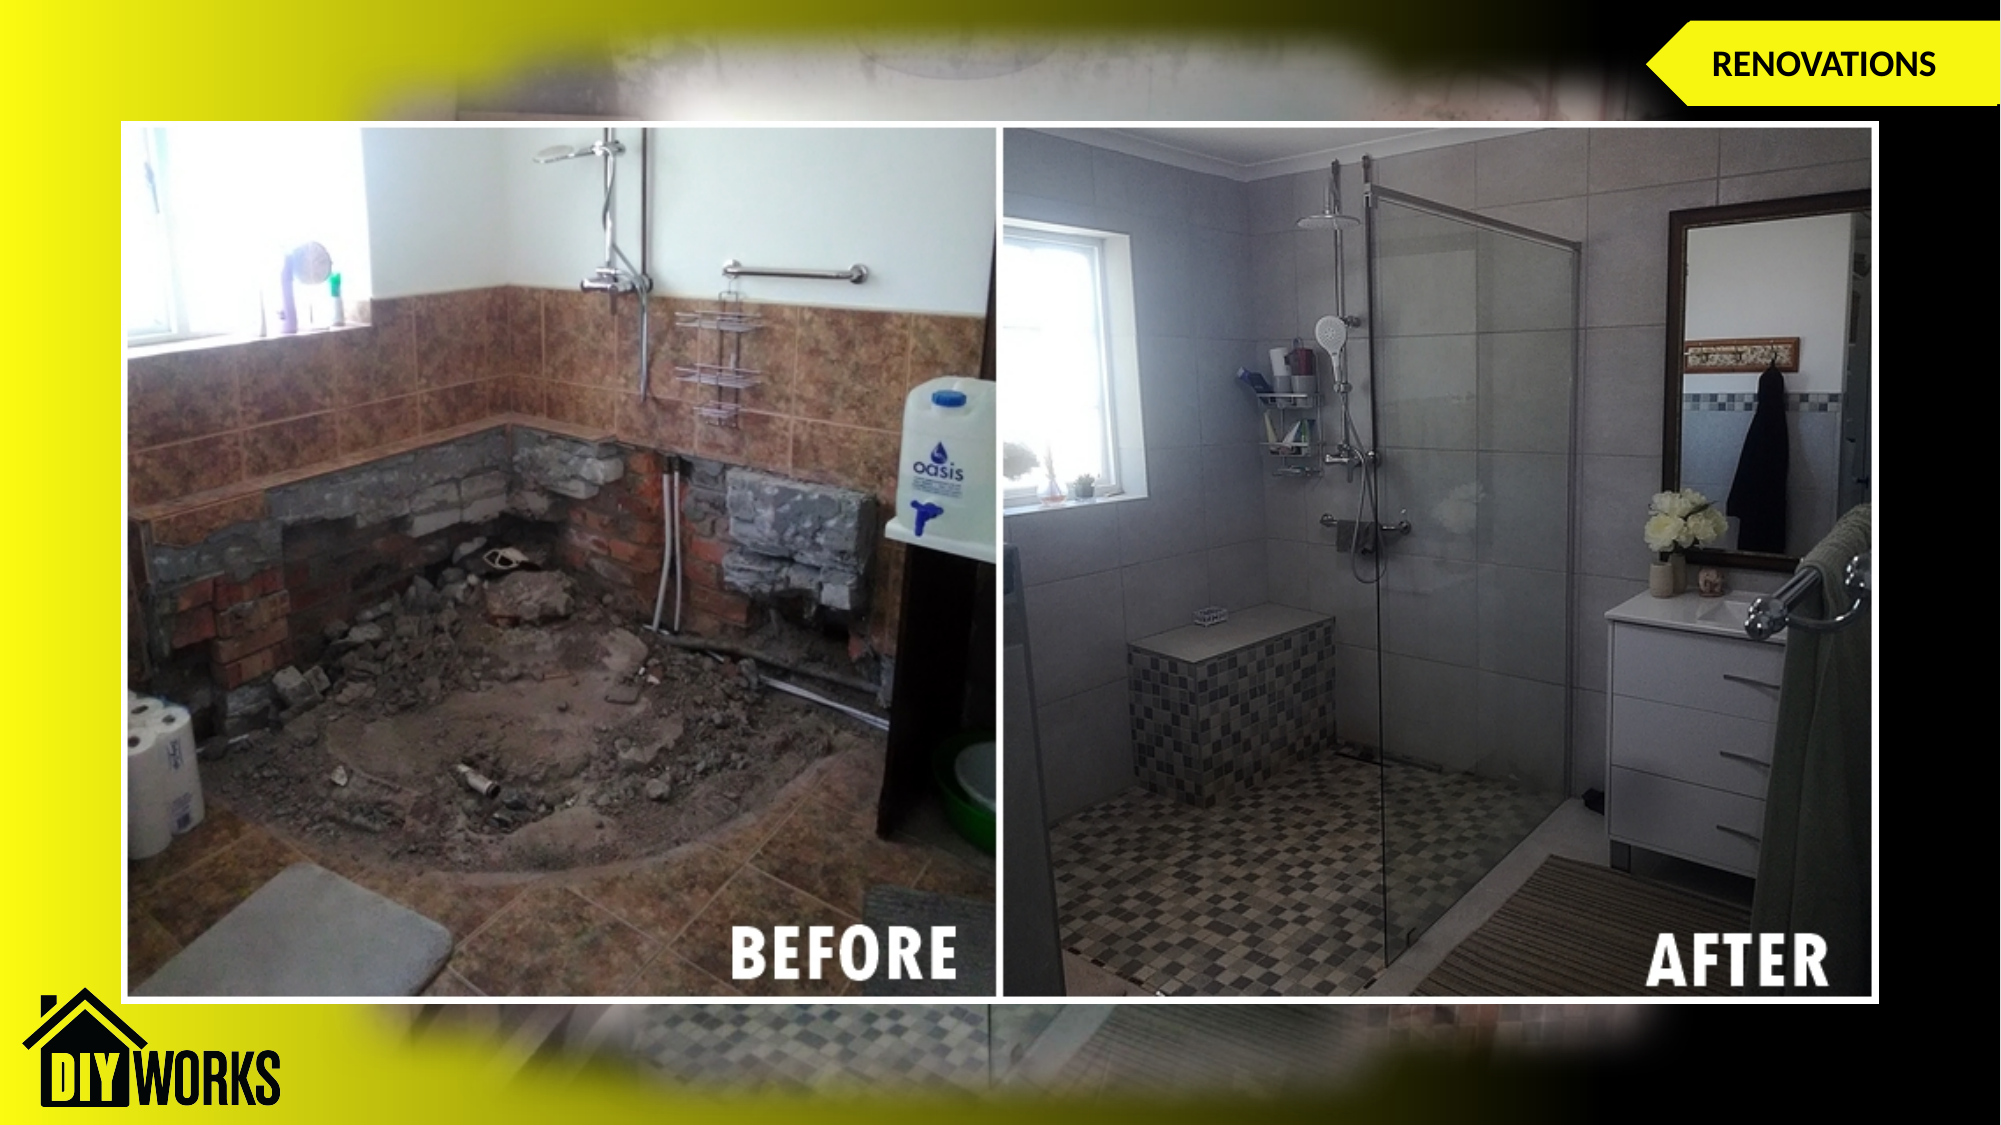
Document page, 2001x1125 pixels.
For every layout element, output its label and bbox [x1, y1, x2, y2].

text_box [1645, 20, 2001, 106]
picture [0, 5, 1879, 1125]
